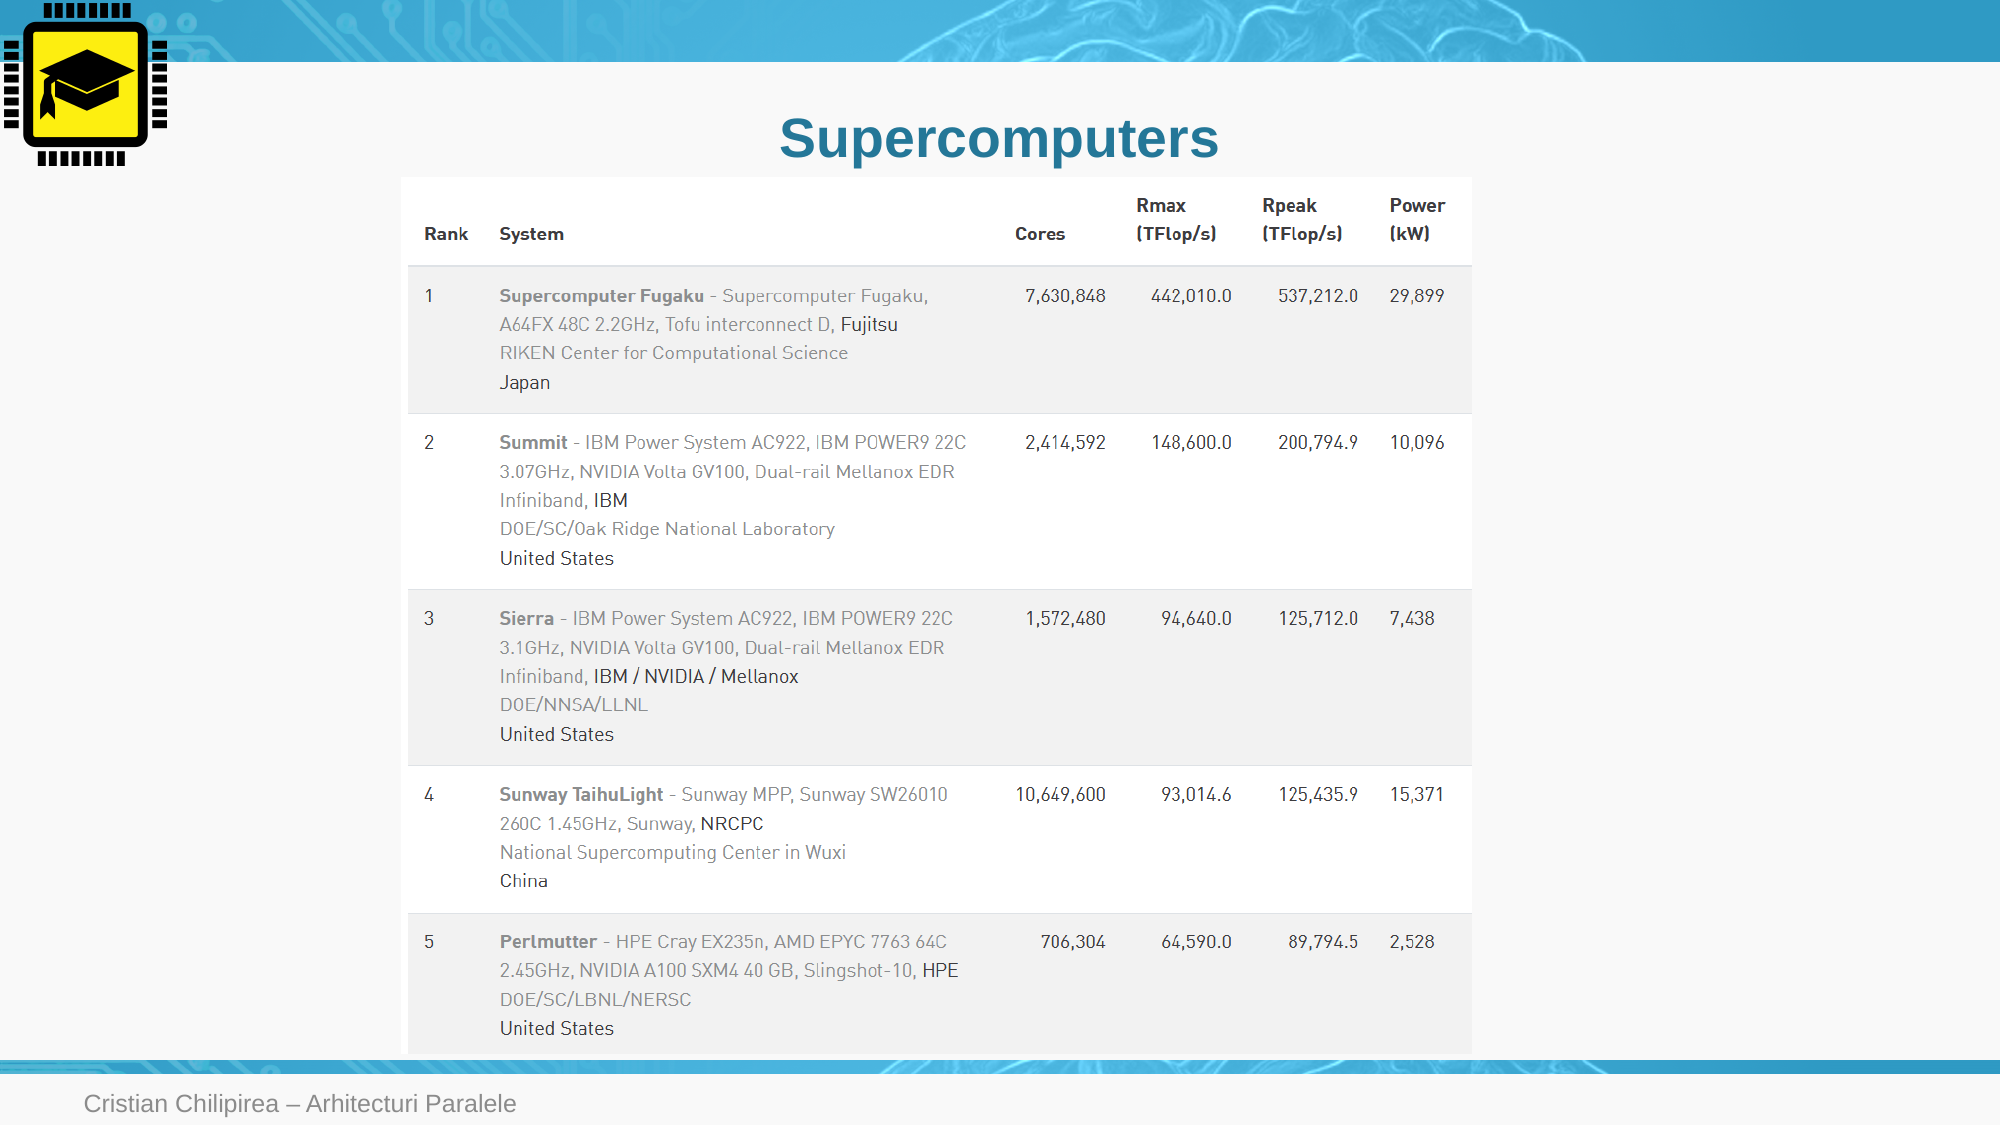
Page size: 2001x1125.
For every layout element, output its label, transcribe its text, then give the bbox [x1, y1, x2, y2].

footer Cristian Chilipirea – Arhitecturi Paralele [68, 1083, 1542, 1125]
picture [0, 1060, 2000, 1074]
picture [401, 177, 1472, 1054]
title Supercomputers [301, 102, 1699, 178]
picture [0, 0, 2000, 166]
